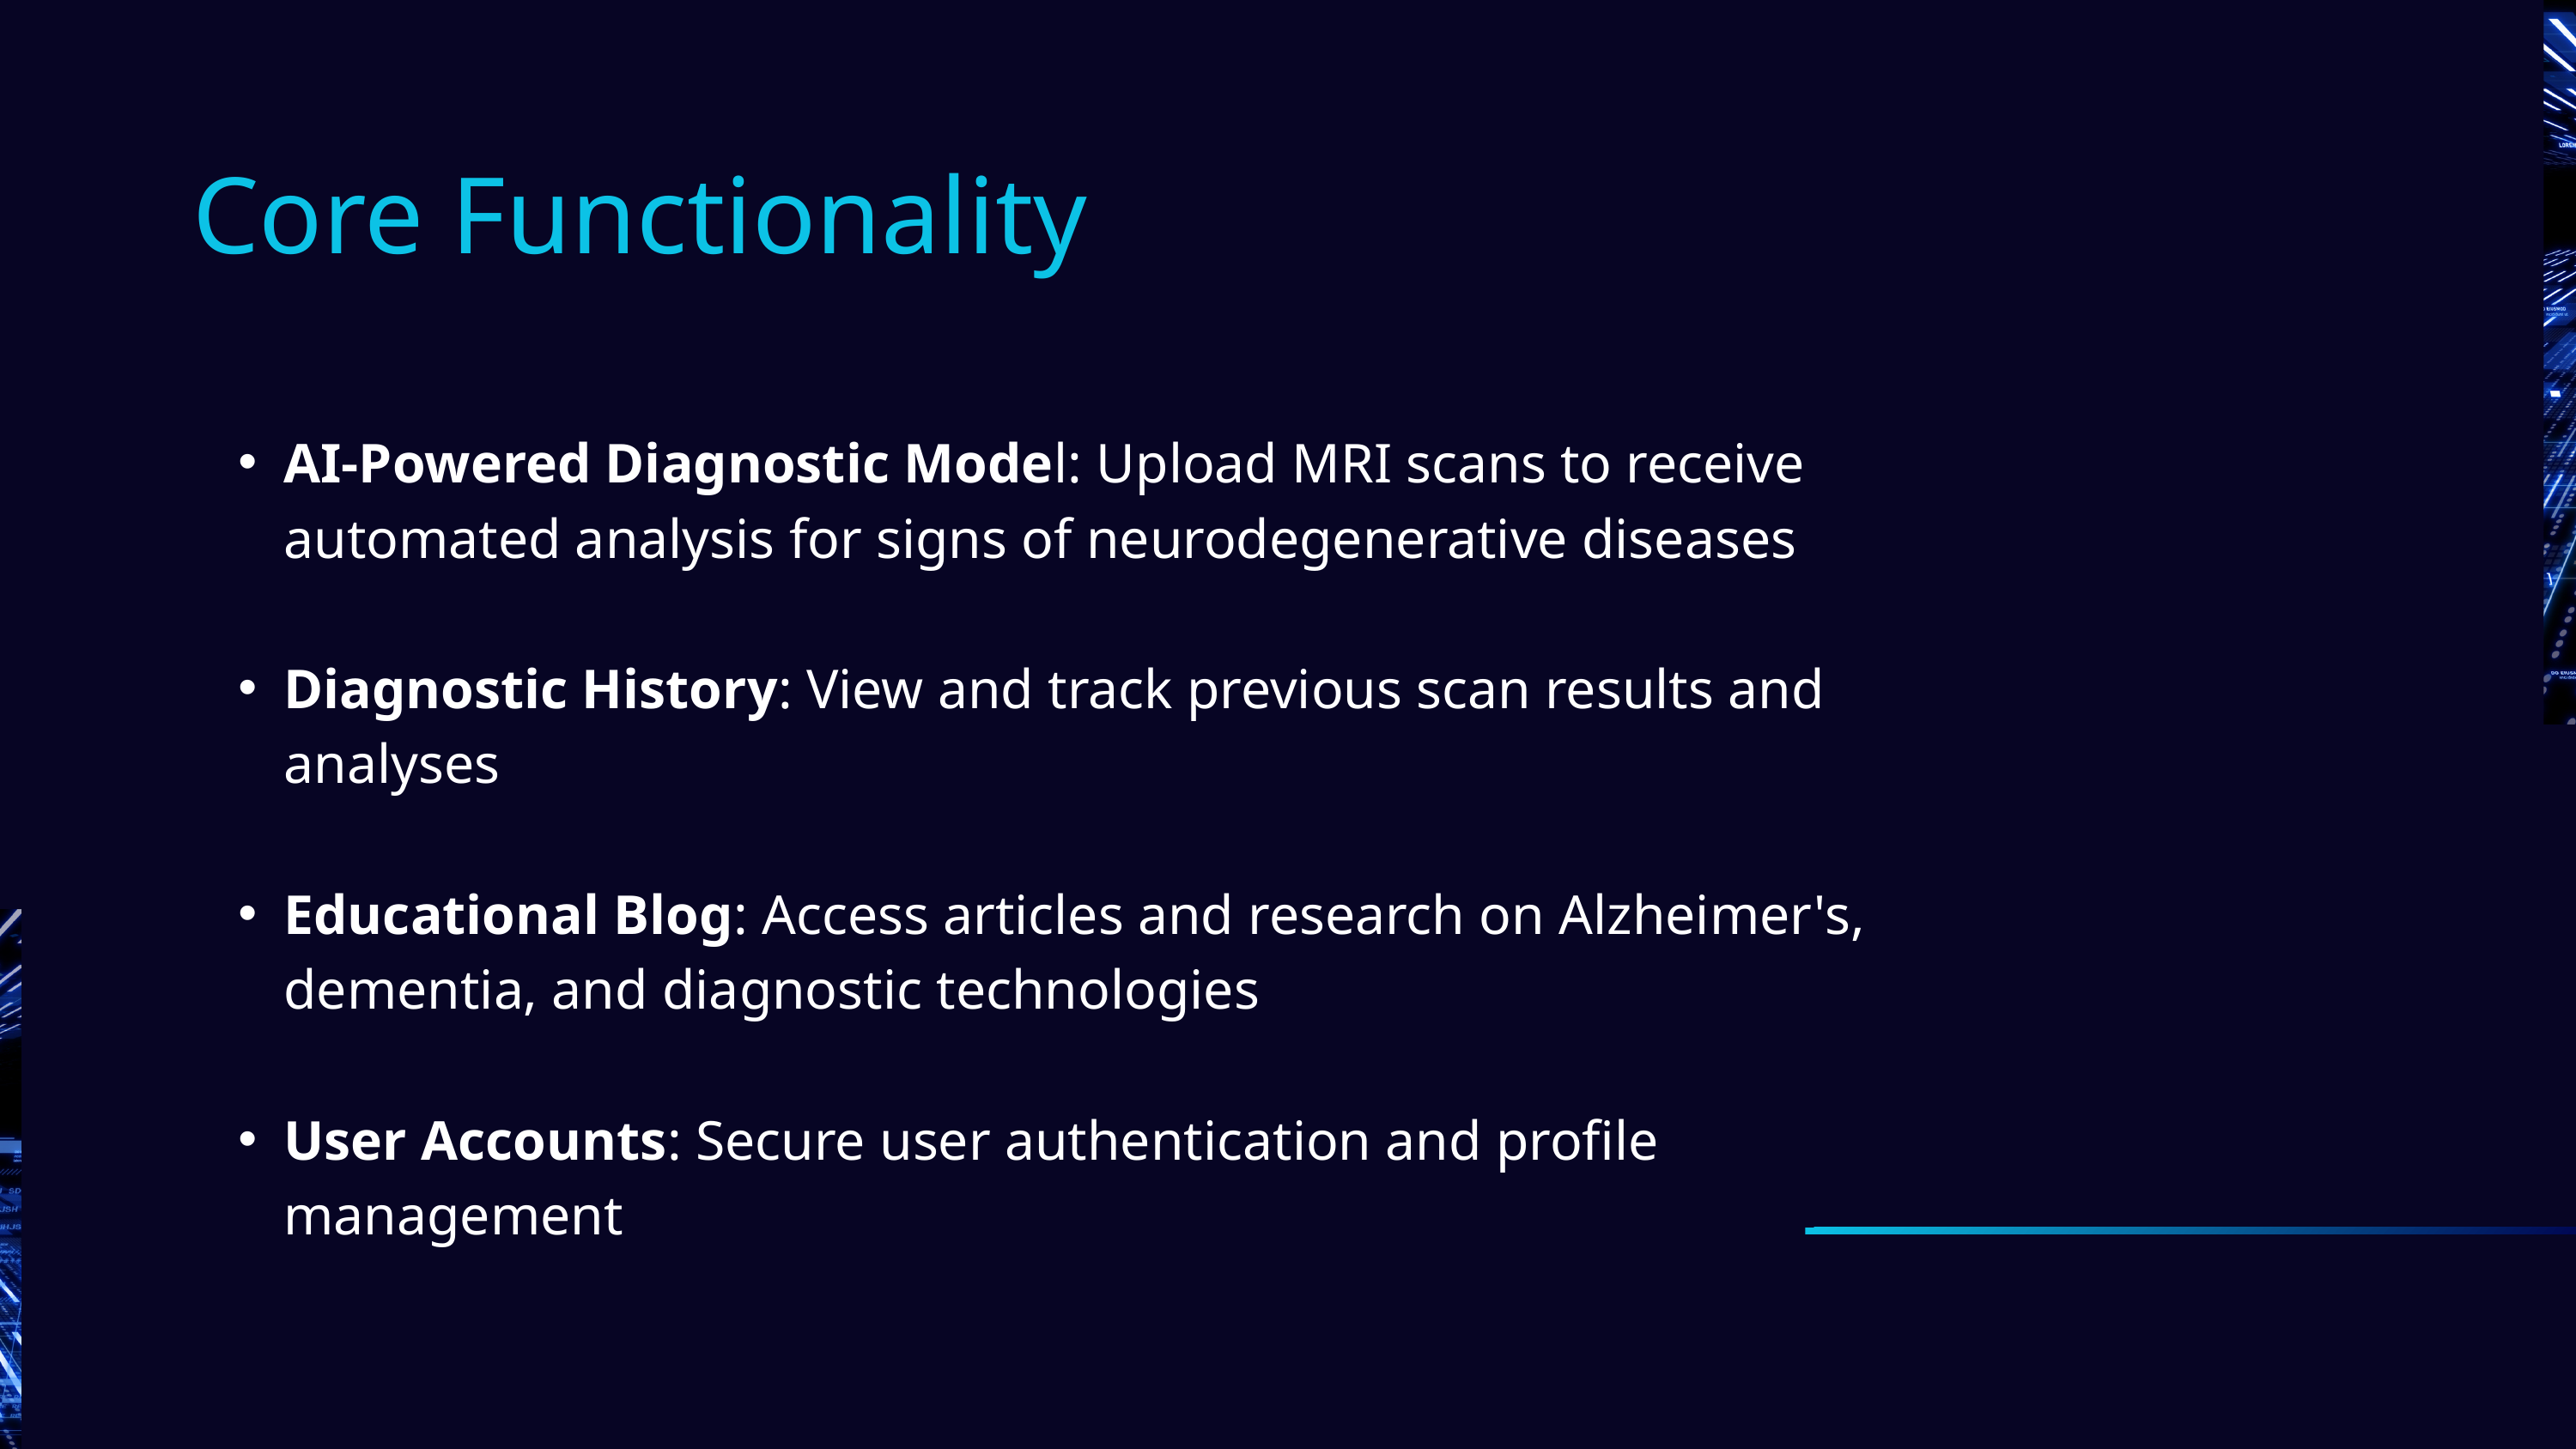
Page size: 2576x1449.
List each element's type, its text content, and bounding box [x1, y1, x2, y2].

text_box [1805, 1227, 2576, 1234]
text_box Core Functionality [192, 127, 1451, 276]
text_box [0, 909, 22, 1449]
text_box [2543, 0, 2576, 724]
text_box AI-Powered Diagnostic Model: Upload MRI scans to receive automated analysis for signs of neurodegenerative diseases Diagnostic History: View and track previous scan results and analyses Educational Blog: Access articles and research on Alzheimer's, dementia, and diagnostic technologies User Accounts: Secure user authentication and profile management [192, 343, 1941, 1246]
